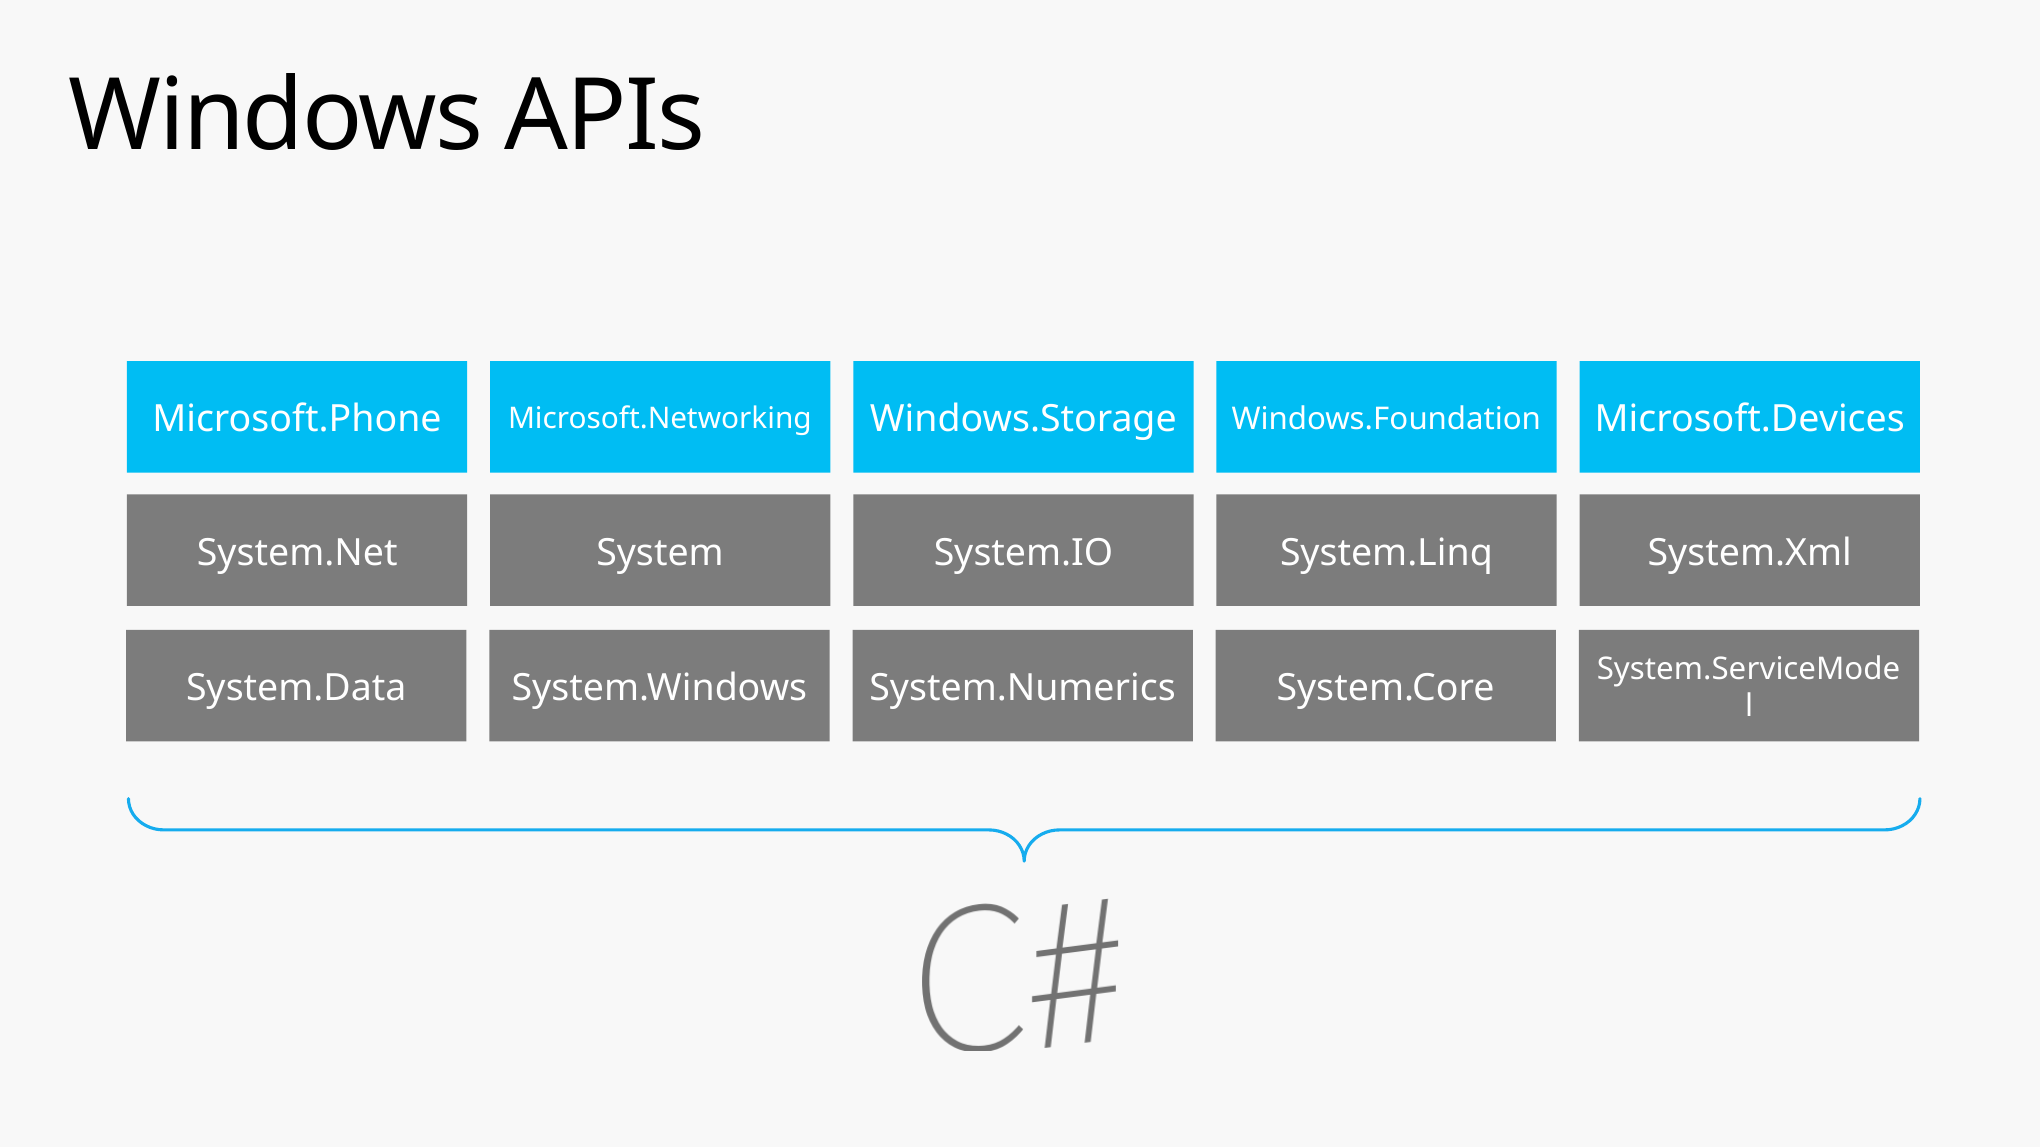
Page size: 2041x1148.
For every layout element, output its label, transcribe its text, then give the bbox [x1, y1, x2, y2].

text_box System.IO [853, 494, 1194, 607]
text_box System.Xml [1579, 494, 1921, 607]
title Windows APIs [45, 48, 1996, 199]
text_box [127, 797, 1921, 862]
picture [921, 898, 1119, 1052]
text_box System [489, 494, 831, 607]
text_box System.Net [126, 494, 468, 607]
text_box System.Linq [1216, 494, 1557, 607]
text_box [126, 298, 1921, 473]
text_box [125, 629, 1920, 742]
